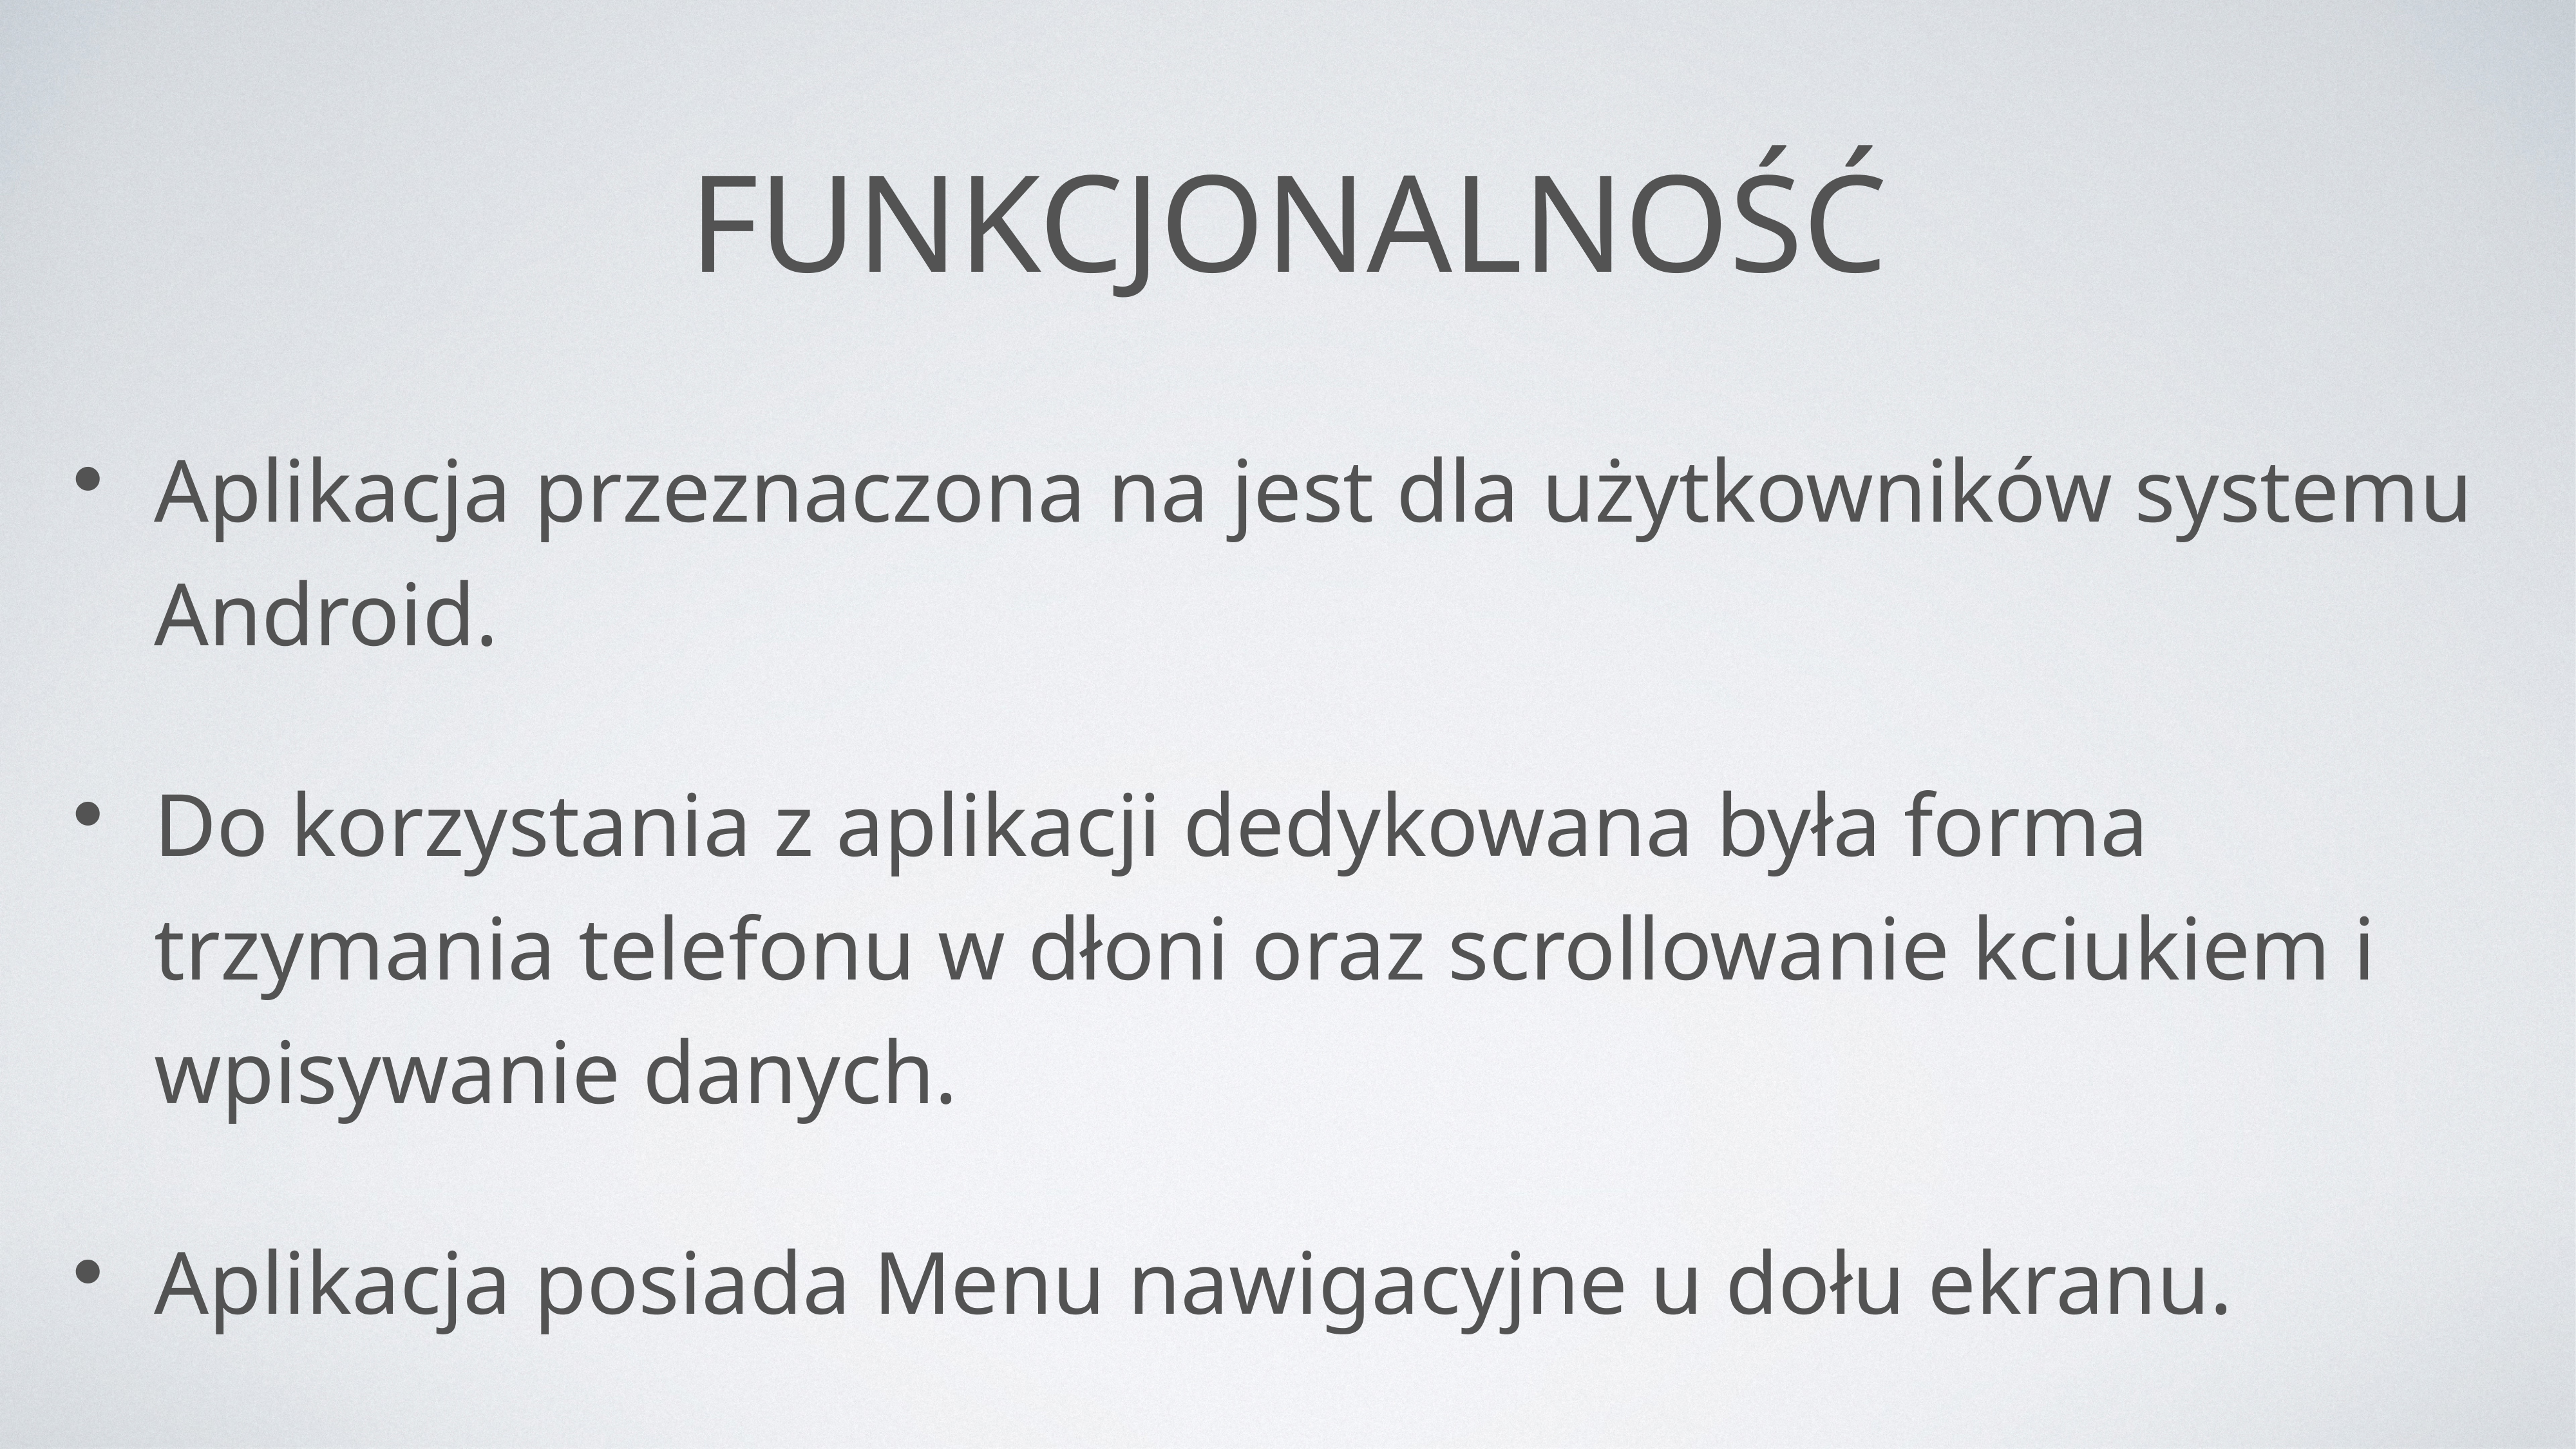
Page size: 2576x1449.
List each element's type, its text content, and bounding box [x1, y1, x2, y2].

text_box Funkcjonalność [71, 37, 2506, 400]
text_box Aplikacja przeznaczona na jest dla użytkowników systemu Android. Do korzystania z aplikacji dedykowana była forma trzymania telefonu w dłoni oraz scrollowanie kciukiem i wpisywanie danych. Aplikacja posiada Menu nawigacyjne u dołu ekranu. [71, 405, 2506, 1342]
picture [0, 0, 2576, 1449]
